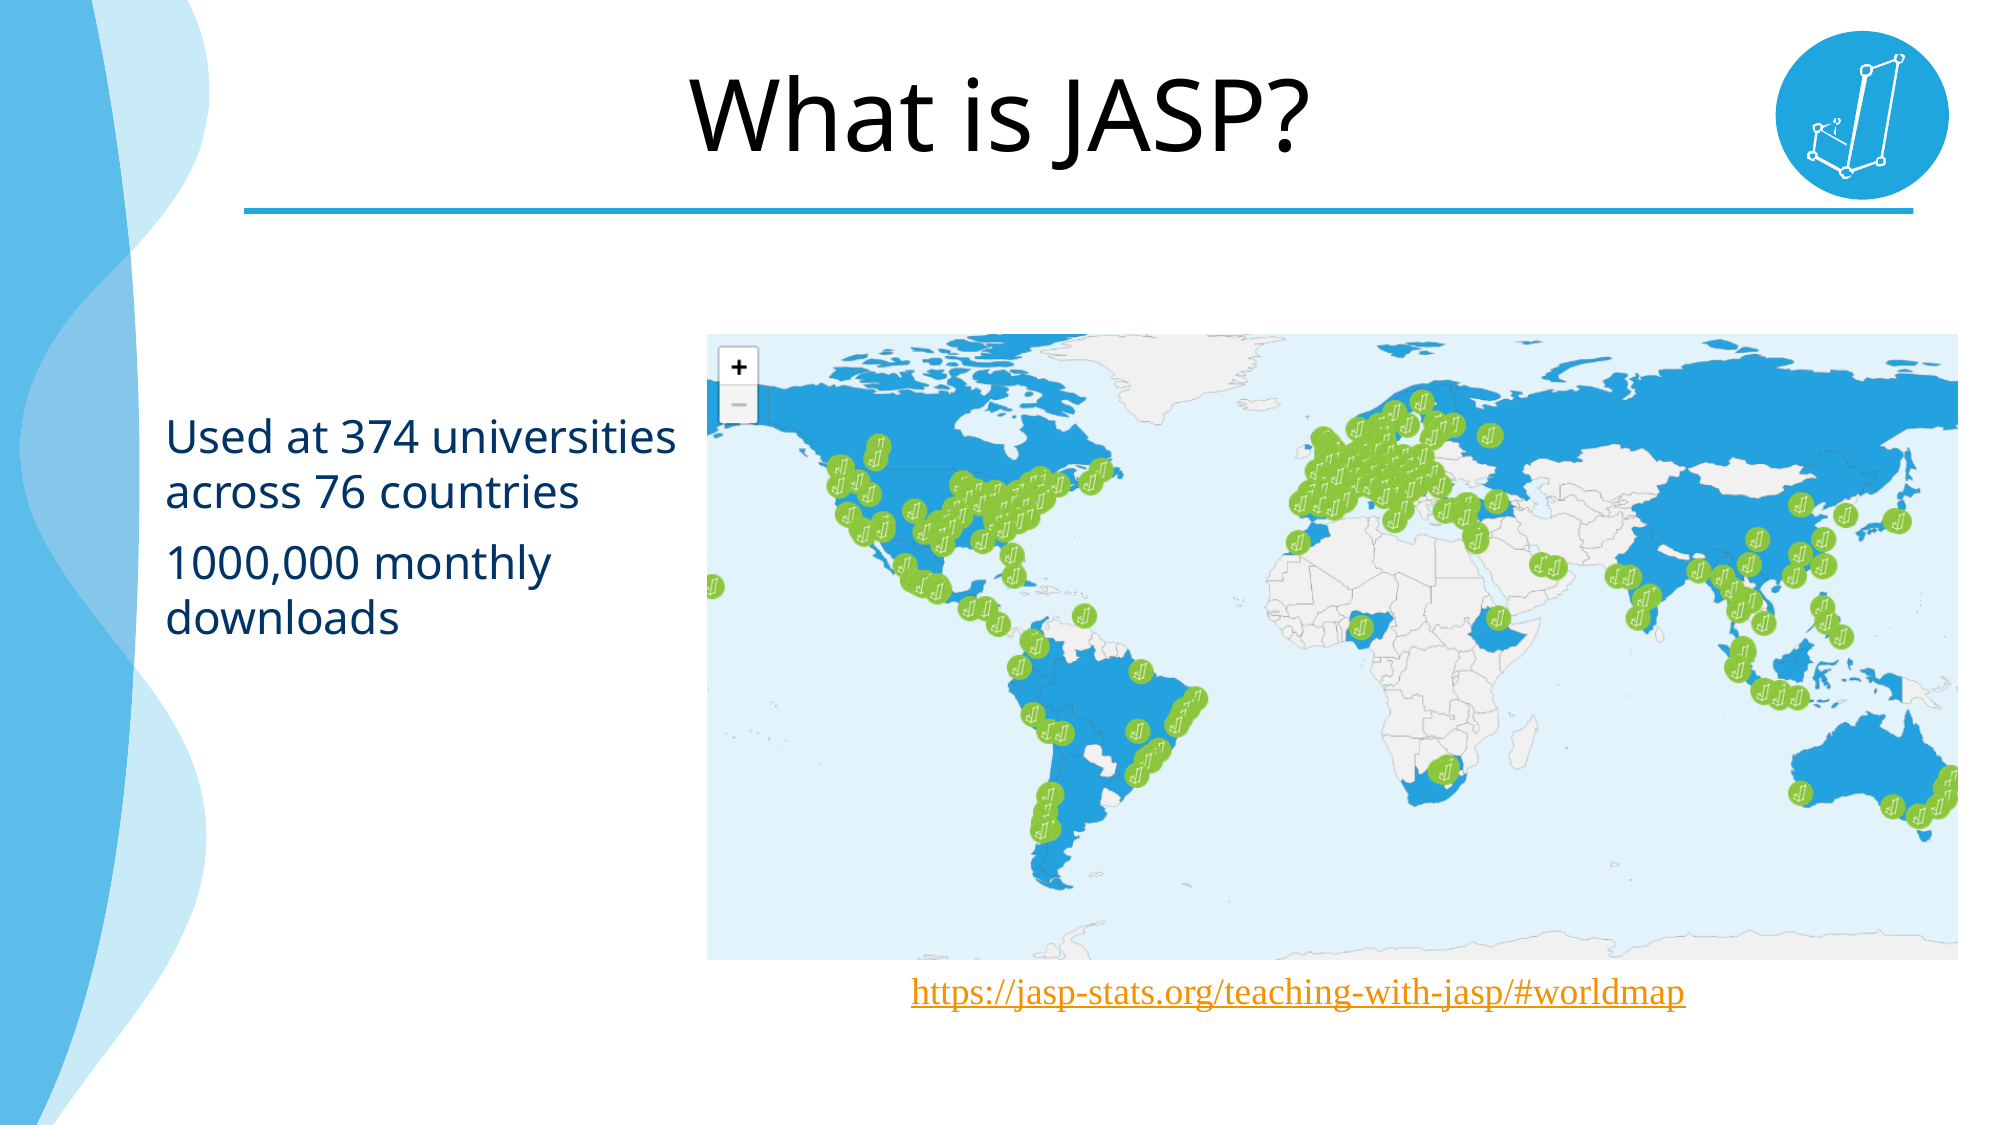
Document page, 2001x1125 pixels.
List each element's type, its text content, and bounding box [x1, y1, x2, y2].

list Used at 374 universities across 76 countries 1000,000 monthly downloads [150, 399, 707, 960]
text_box https://jasp-stats.org/teaching-with-jasp/#worldmap [896, 960, 1897, 1020]
text_box What is JASP? [289, 29, 1711, 181]
picture [707, 334, 1958, 960]
